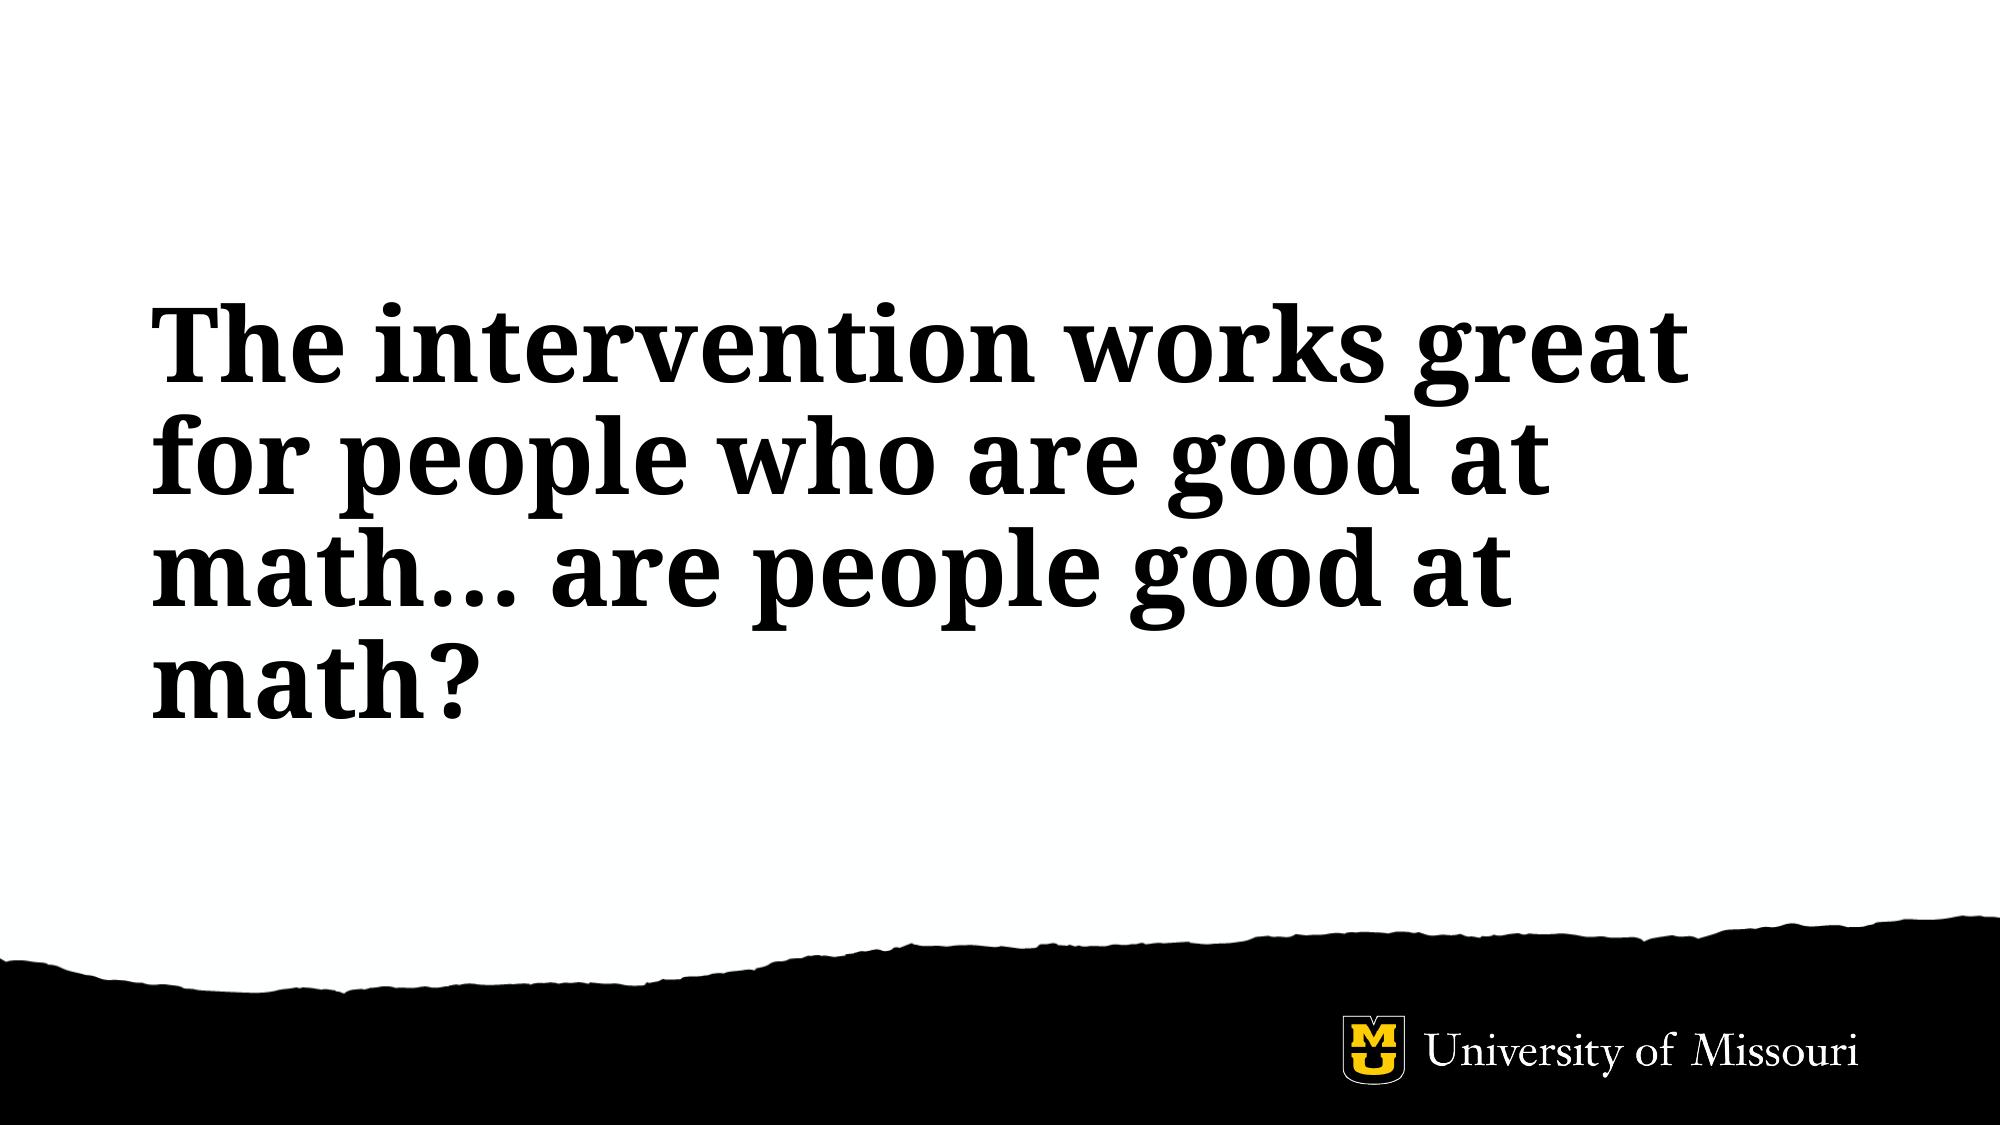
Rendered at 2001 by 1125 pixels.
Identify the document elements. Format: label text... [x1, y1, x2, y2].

picture [0, 901, 2000, 1125]
title The intervention works great for people who are good at math… are people good at math? [136, 280, 1862, 749]
